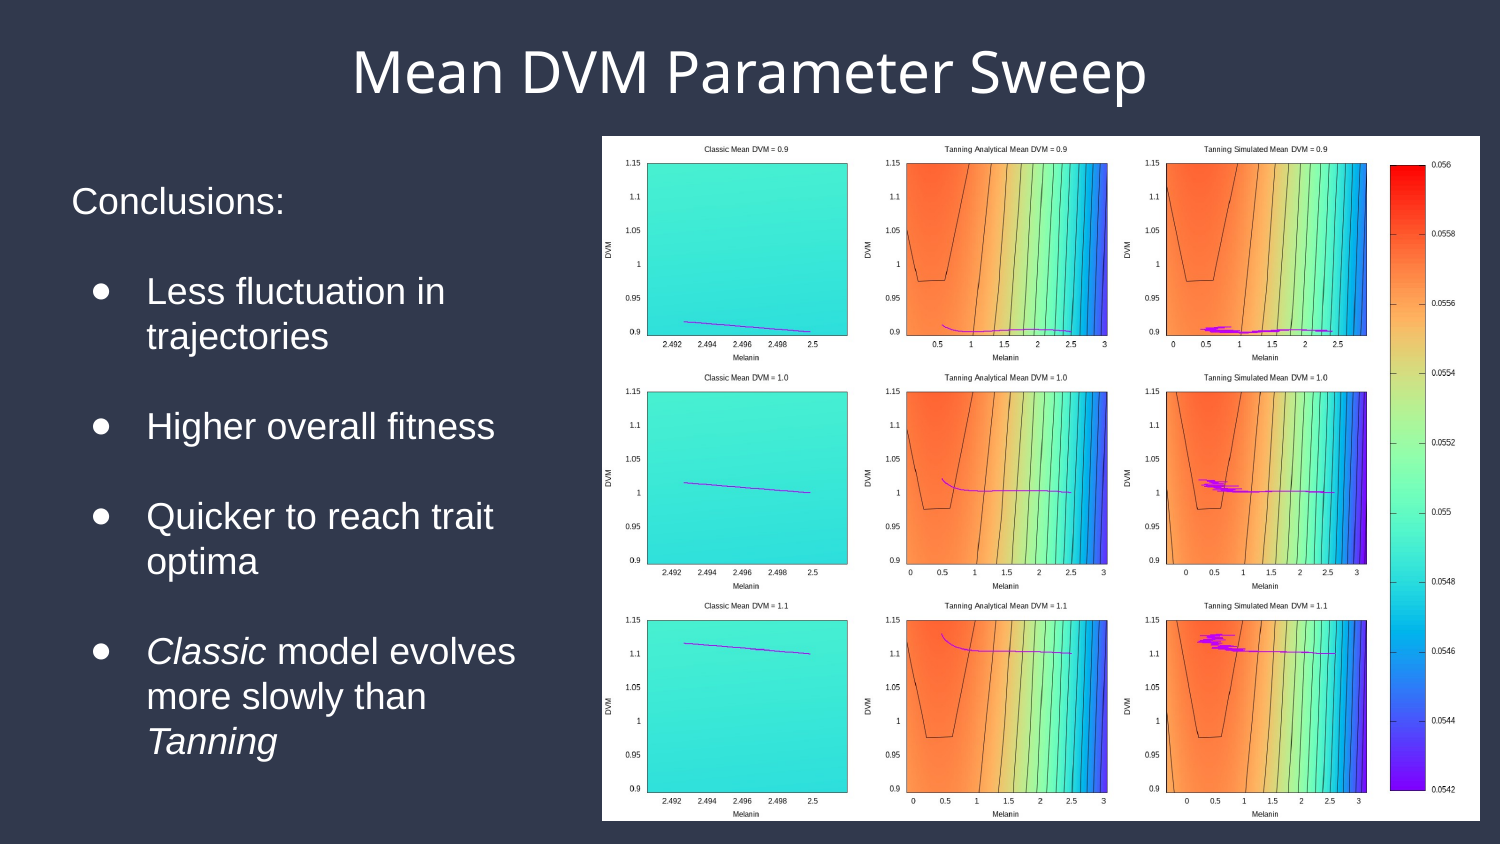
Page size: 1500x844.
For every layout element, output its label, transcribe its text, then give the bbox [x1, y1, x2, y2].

picture [602, 135, 1480, 822]
title Mean DVM Parameter Sweep [289, 22, 1211, 120]
text_box Conclusions: Less fluctuation in trajectories Higher overall fitness Quicker to reach trait optima Classic model evolves more slowly than Tanning [56, 162, 544, 304]
